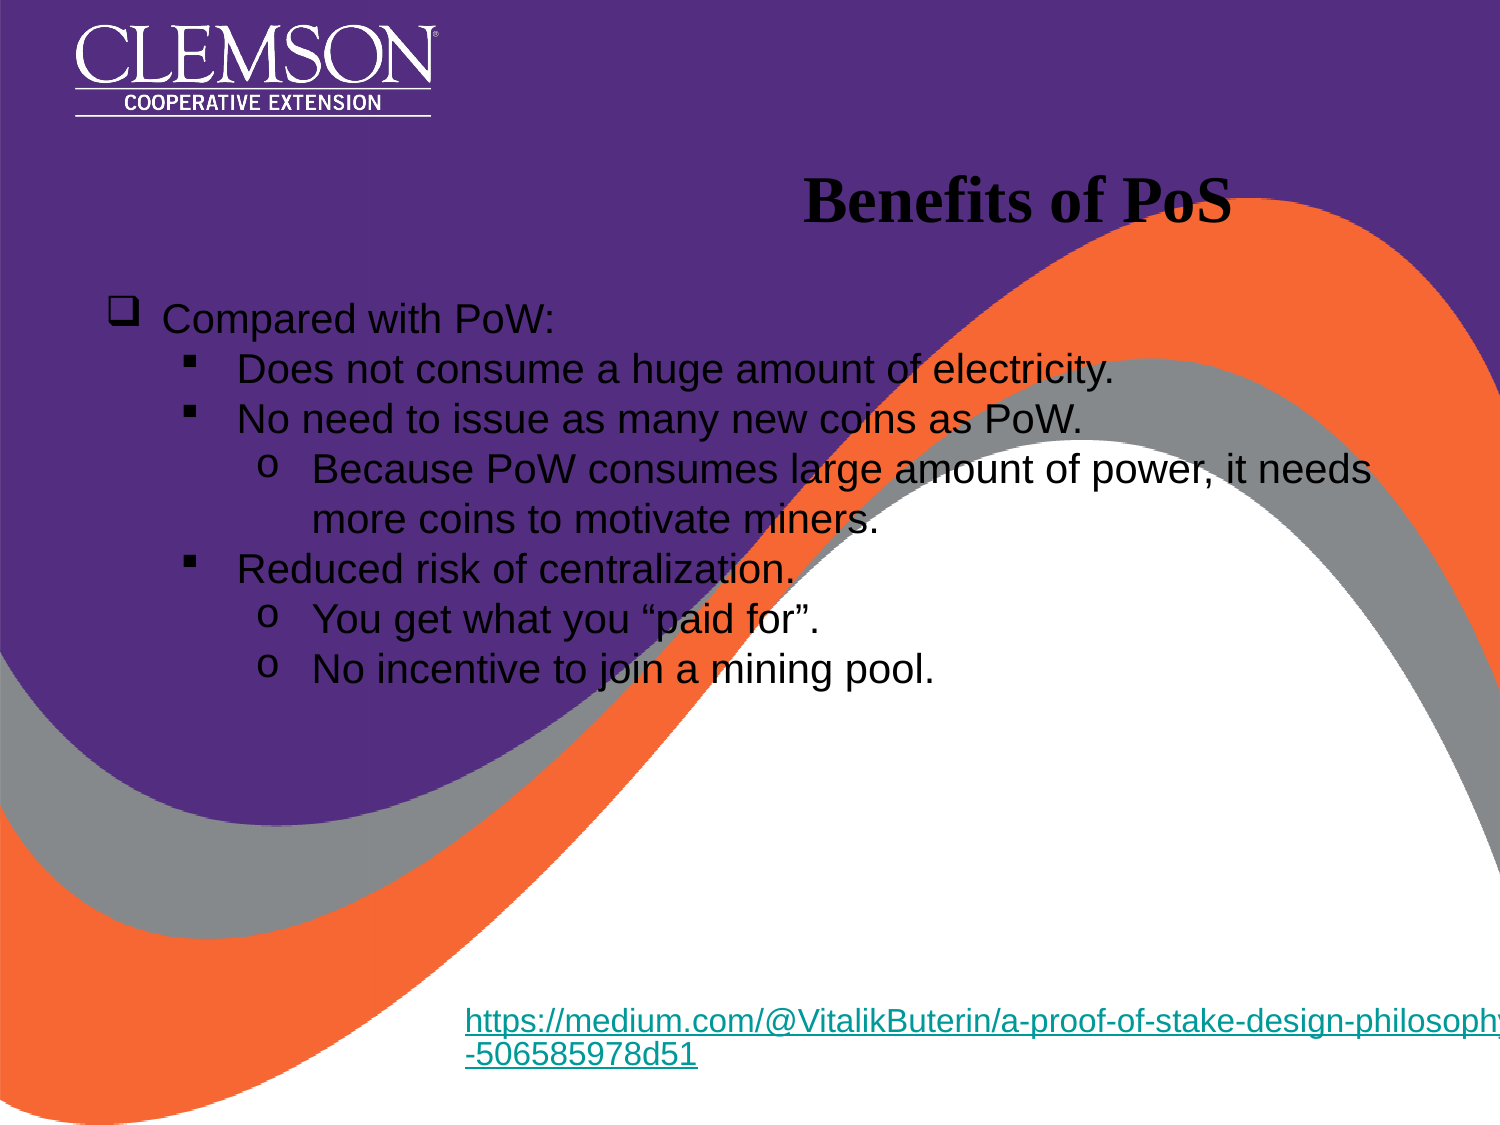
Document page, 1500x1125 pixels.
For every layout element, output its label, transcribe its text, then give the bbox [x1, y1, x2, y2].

text_box Compared with PoW: Does not consume a huge amount of electricity. No need to issue as many new coins as PoW. Because PoW consumes large amount of power, it needs more coins to motivate miners. Reduced risk of centralization. You get what you “paid for”. No incentive to join a mining pool. [90, 284, 1410, 800]
text_box https://medium.com/@VitalikButerin/a-proof-of-stake-design-philosophy-506585978d51 [450, 991, 1500, 1046]
title Benefits of PoS [349, 133, 1500, 259]
picture [0, 0, 1500, 1125]
